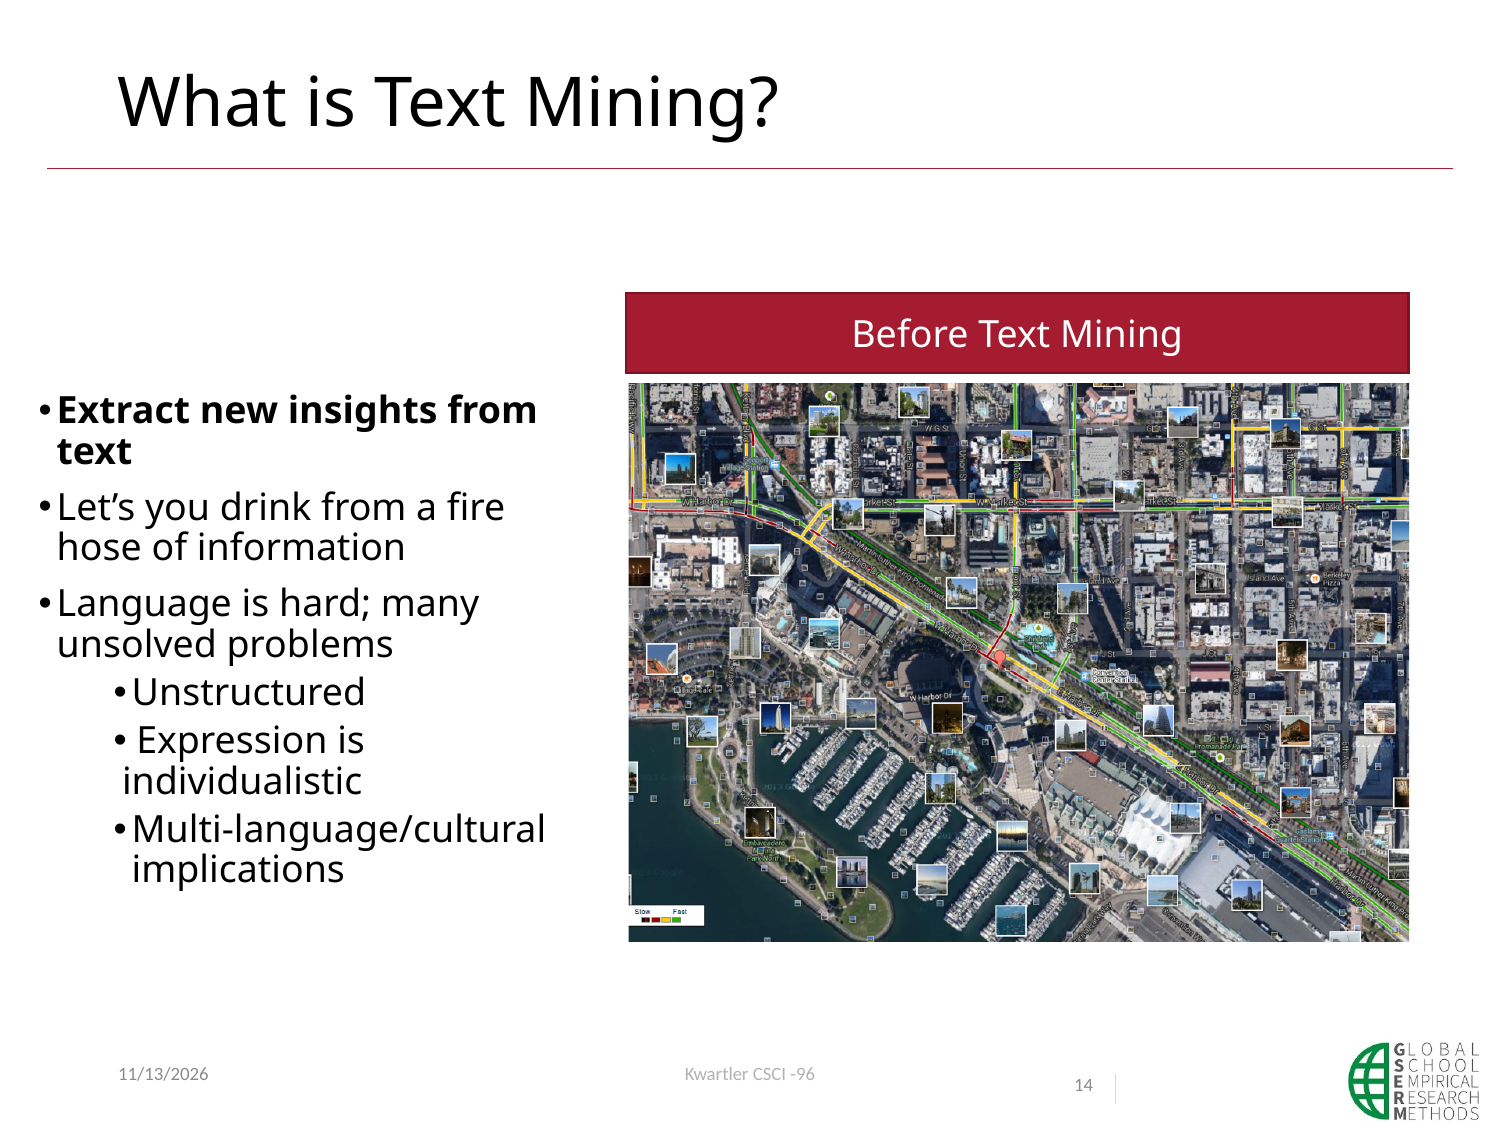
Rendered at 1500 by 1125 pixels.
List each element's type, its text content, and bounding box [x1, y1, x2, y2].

list Extract new insights from text Let’s you drink from a fire hose of information Language is hard; many unsolved problems Unstructured Expression is individualistic Multi-language/cultural implications [23, 383, 588, 889]
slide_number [103, 1042, 441, 1103]
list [628, 383, 1410, 942]
title What is Text Mining? [103, 59, 1397, 157]
slide_number 14 [1059, 1042, 1200, 1103]
footer Kwartler CSCI -96 [496, 1042, 1004, 1103]
text_box Before Text Mining [625, 292, 1410, 374]
picture [1342, 1035, 1500, 1125]
